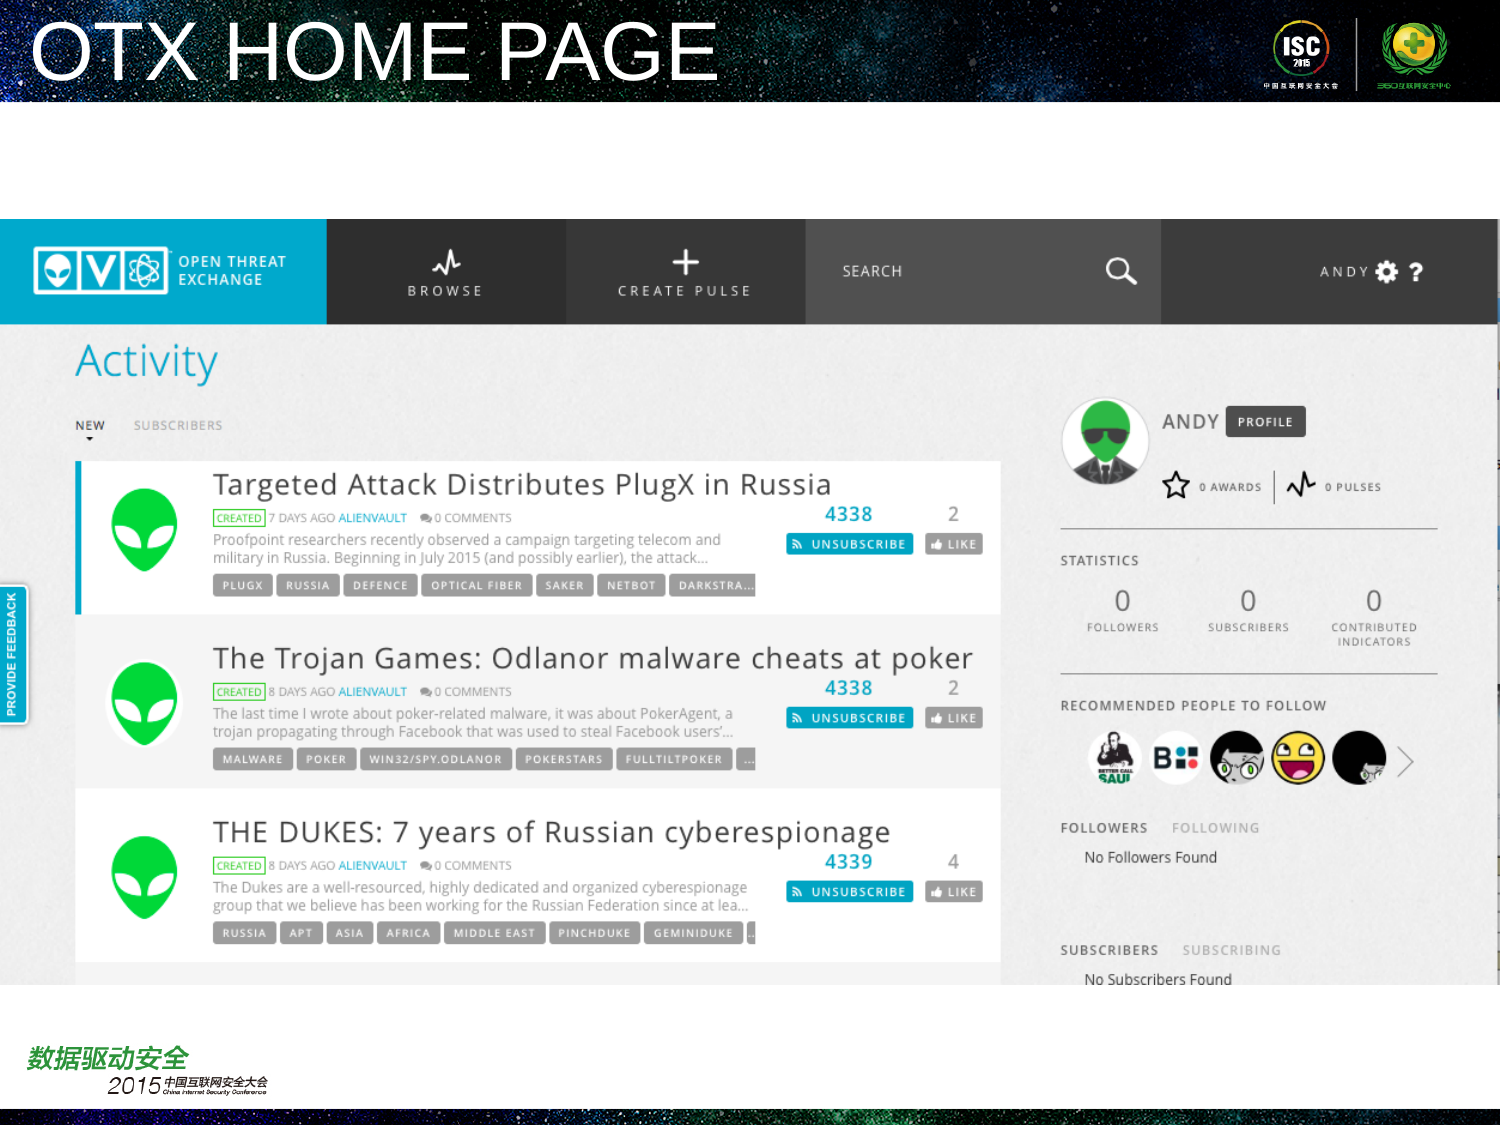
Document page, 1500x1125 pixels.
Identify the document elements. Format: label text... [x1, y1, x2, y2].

list OTX HOme PAGE [29, 7, 1321, 103]
picture [151, 0, 168, 7]
picture [126, 0, 133, 7]
picture [169, 0, 184, 7]
picture [0, 0, 1500, 1125]
